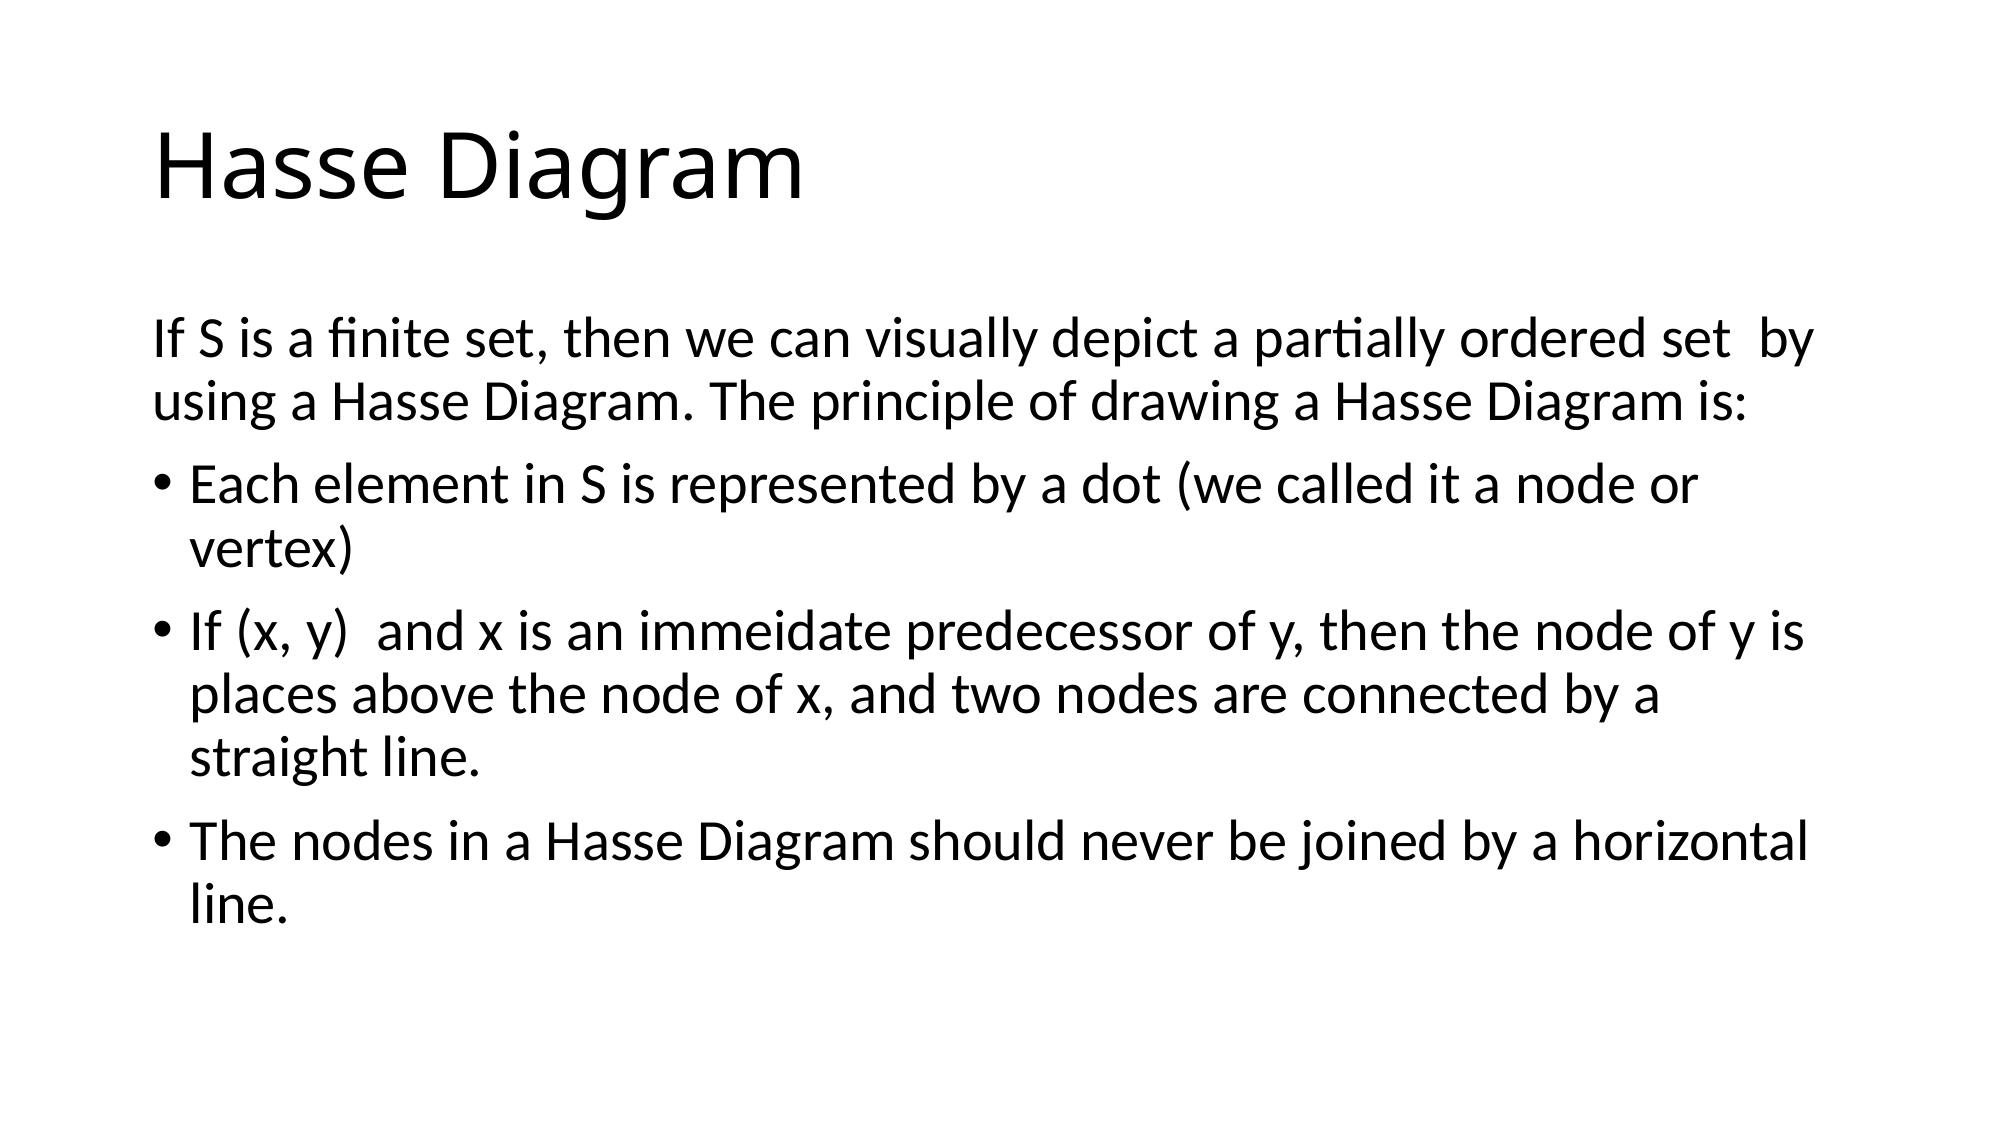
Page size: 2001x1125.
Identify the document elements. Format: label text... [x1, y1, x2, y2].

title Hasse Diagram [137, 59, 1863, 278]
